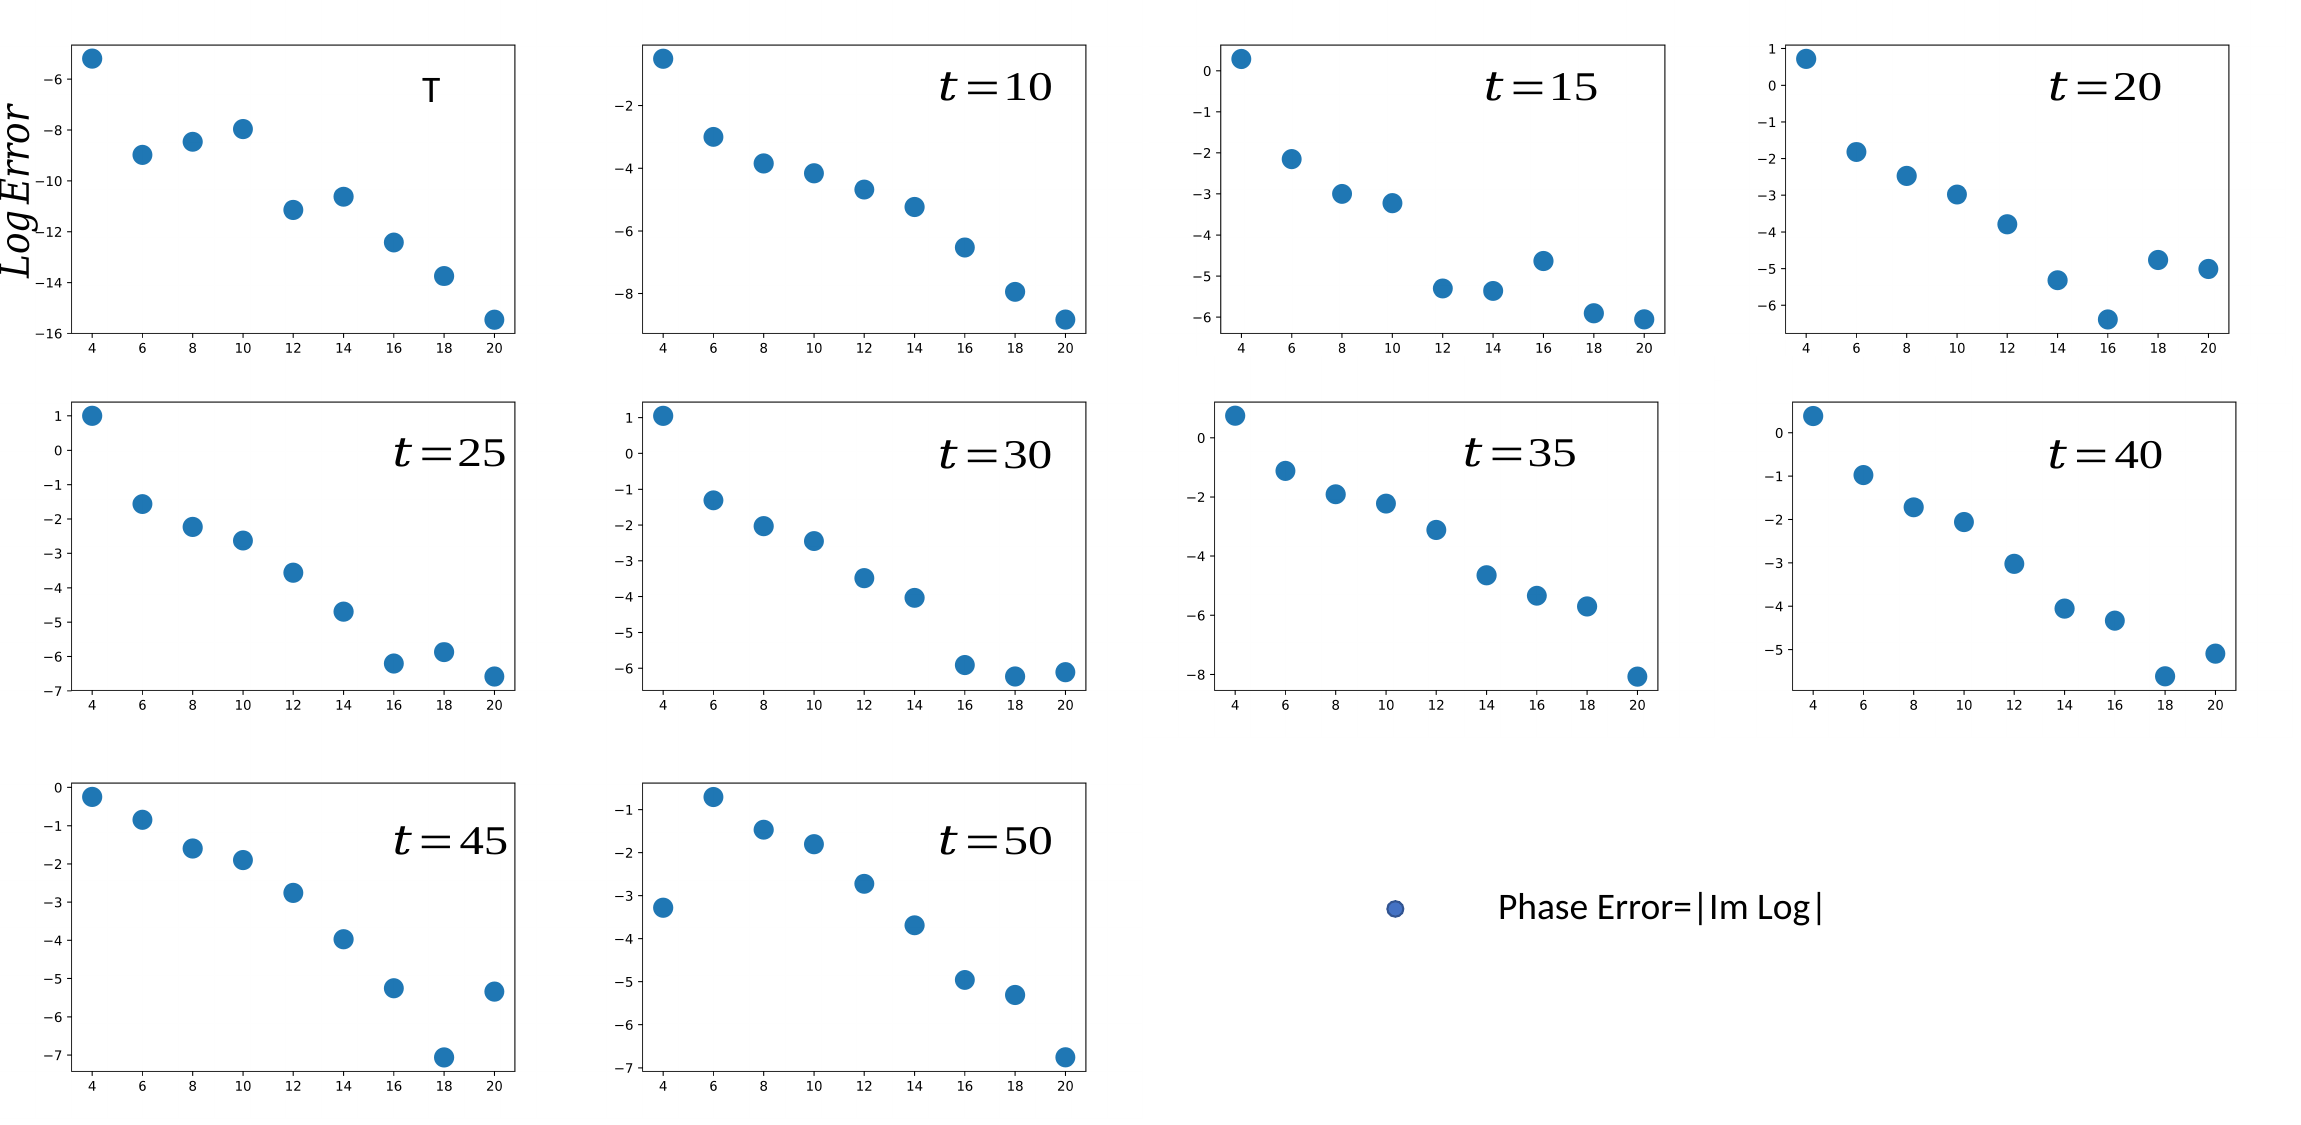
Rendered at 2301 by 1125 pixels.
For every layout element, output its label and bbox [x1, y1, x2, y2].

text_box [1386, 900, 1405, 918]
picture [0, 0, 2293, 1119]
